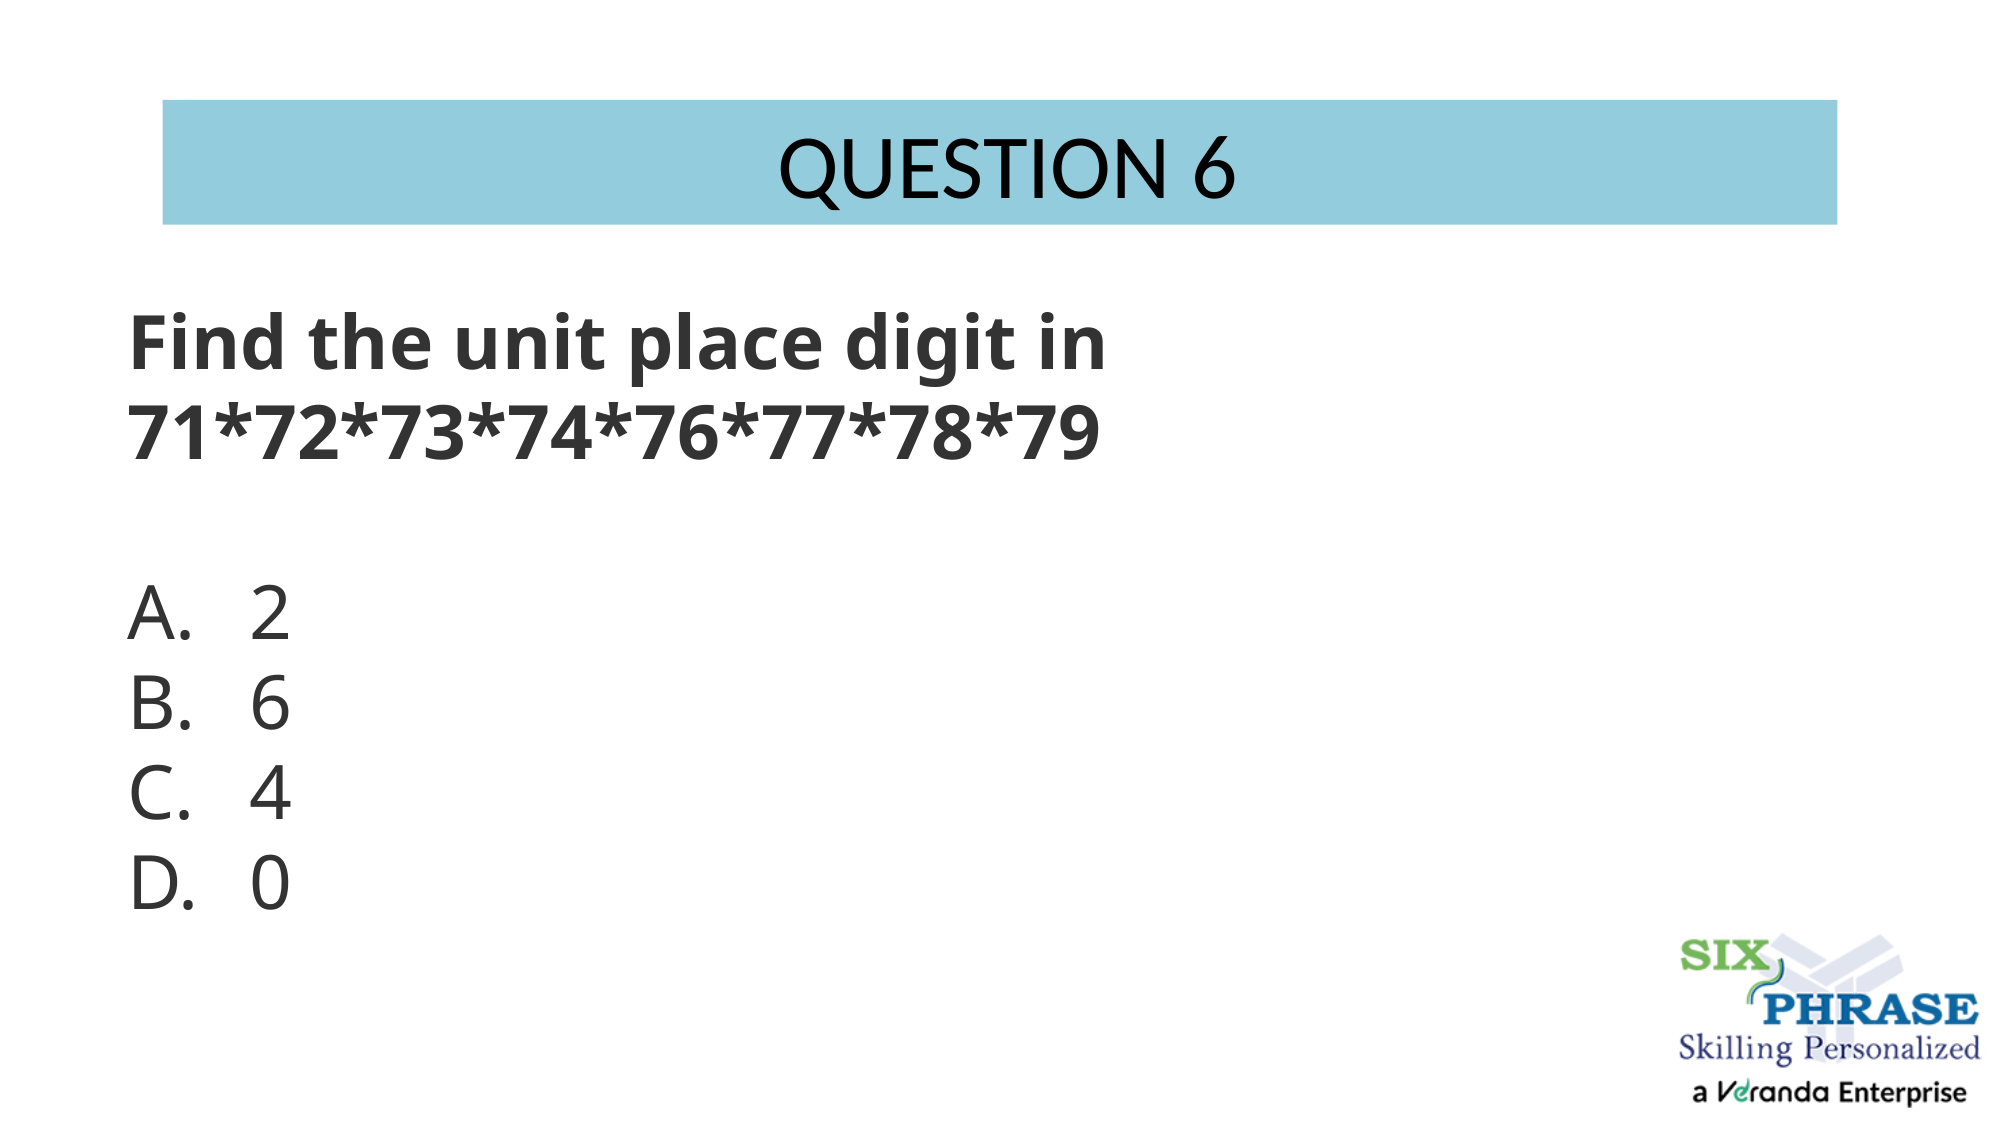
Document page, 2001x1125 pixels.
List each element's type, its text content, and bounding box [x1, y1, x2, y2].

text_box QUESTION 6 [162, 99, 1838, 225]
picture [1662, 918, 2000, 1120]
text_box Find the unit place digit in 71*72*73*74*76*77*78*79 2 6 4 0 [112, 287, 1813, 1023]
